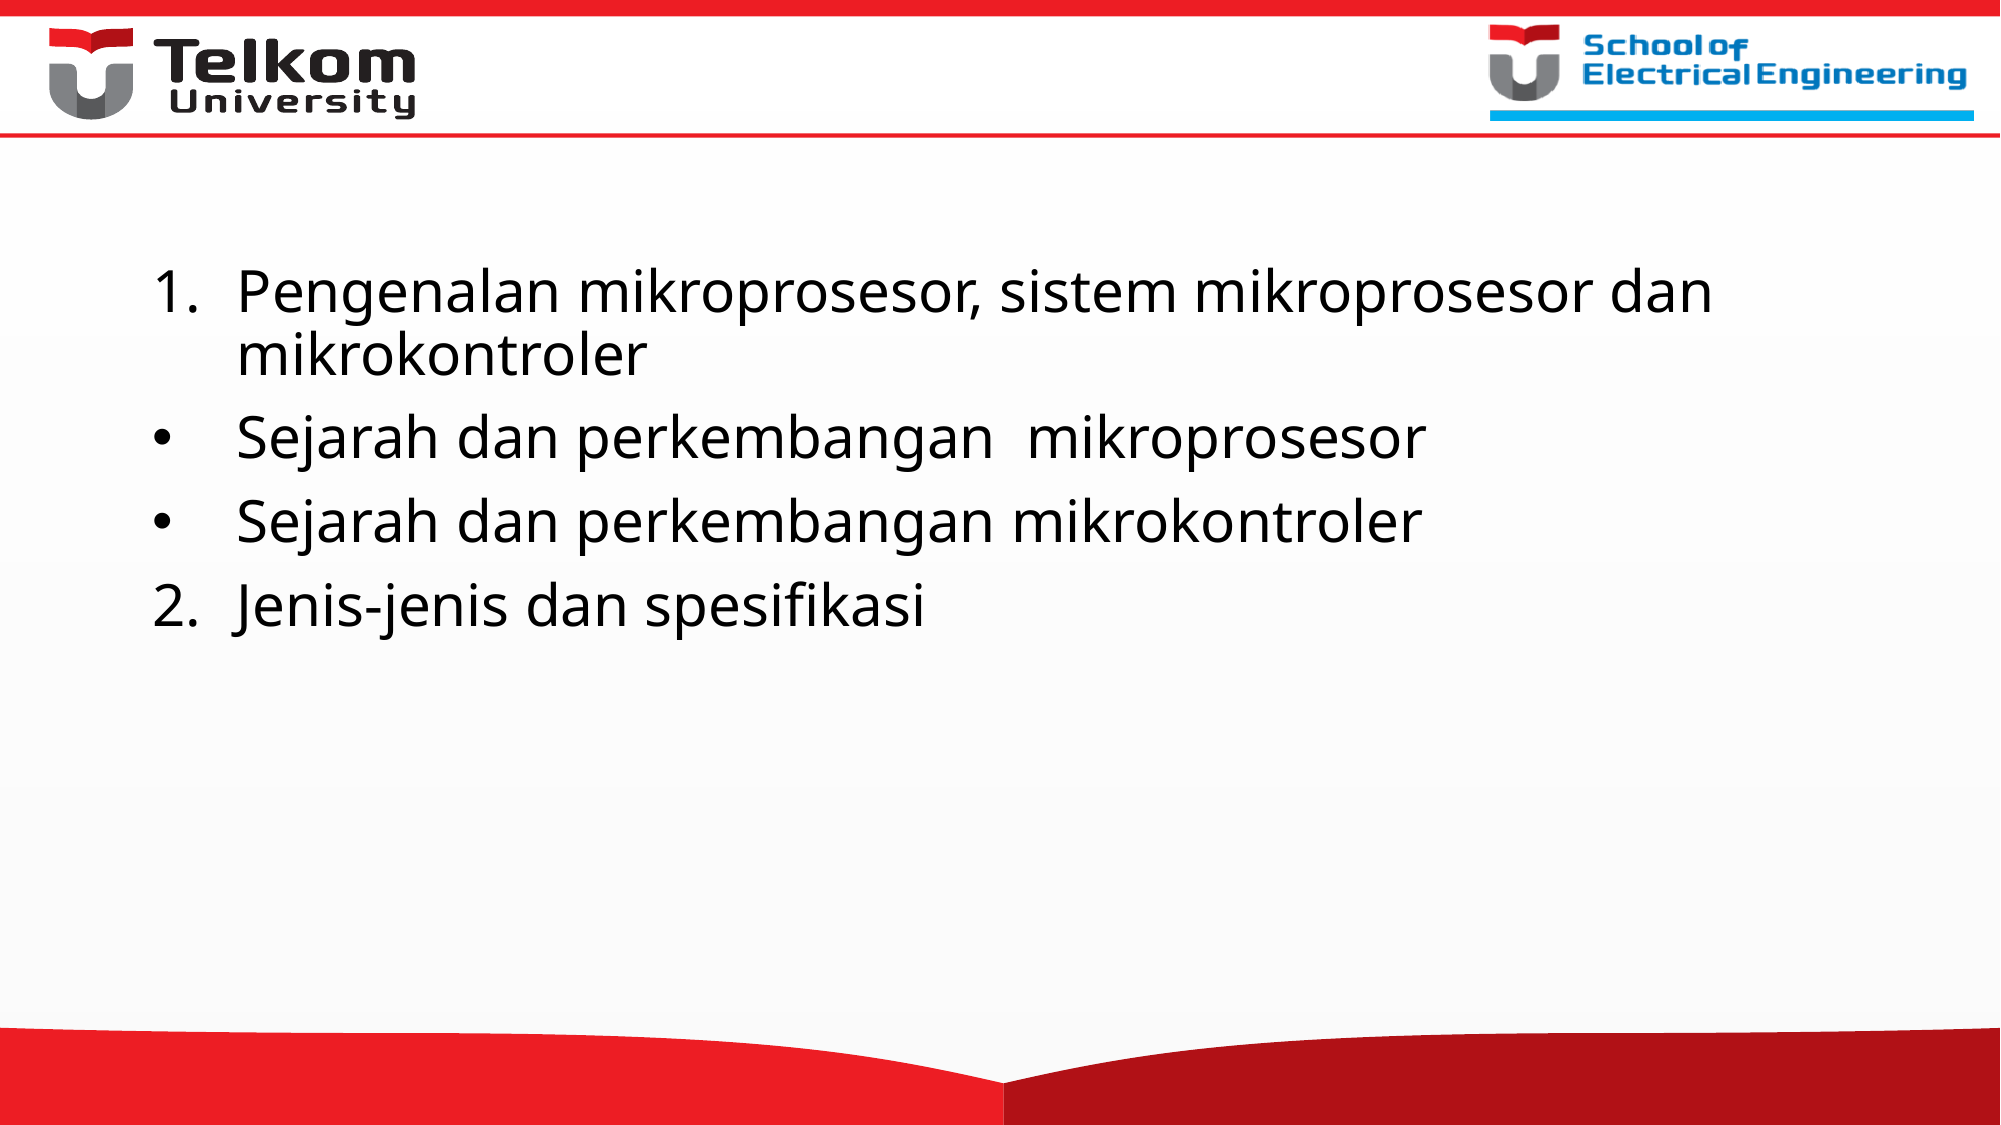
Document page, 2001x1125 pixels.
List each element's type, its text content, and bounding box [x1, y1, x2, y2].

picture [1479, 24, 1974, 121]
list Pengenalan mikroprosesor, sistem mikroprosesor dan mikrokontroler Sejarah dan perkembangan mikroprosesor Sejarah dan perkembangan mikrokontroler Jenis-jenis dan spesifikasi [137, 254, 1863, 1014]
